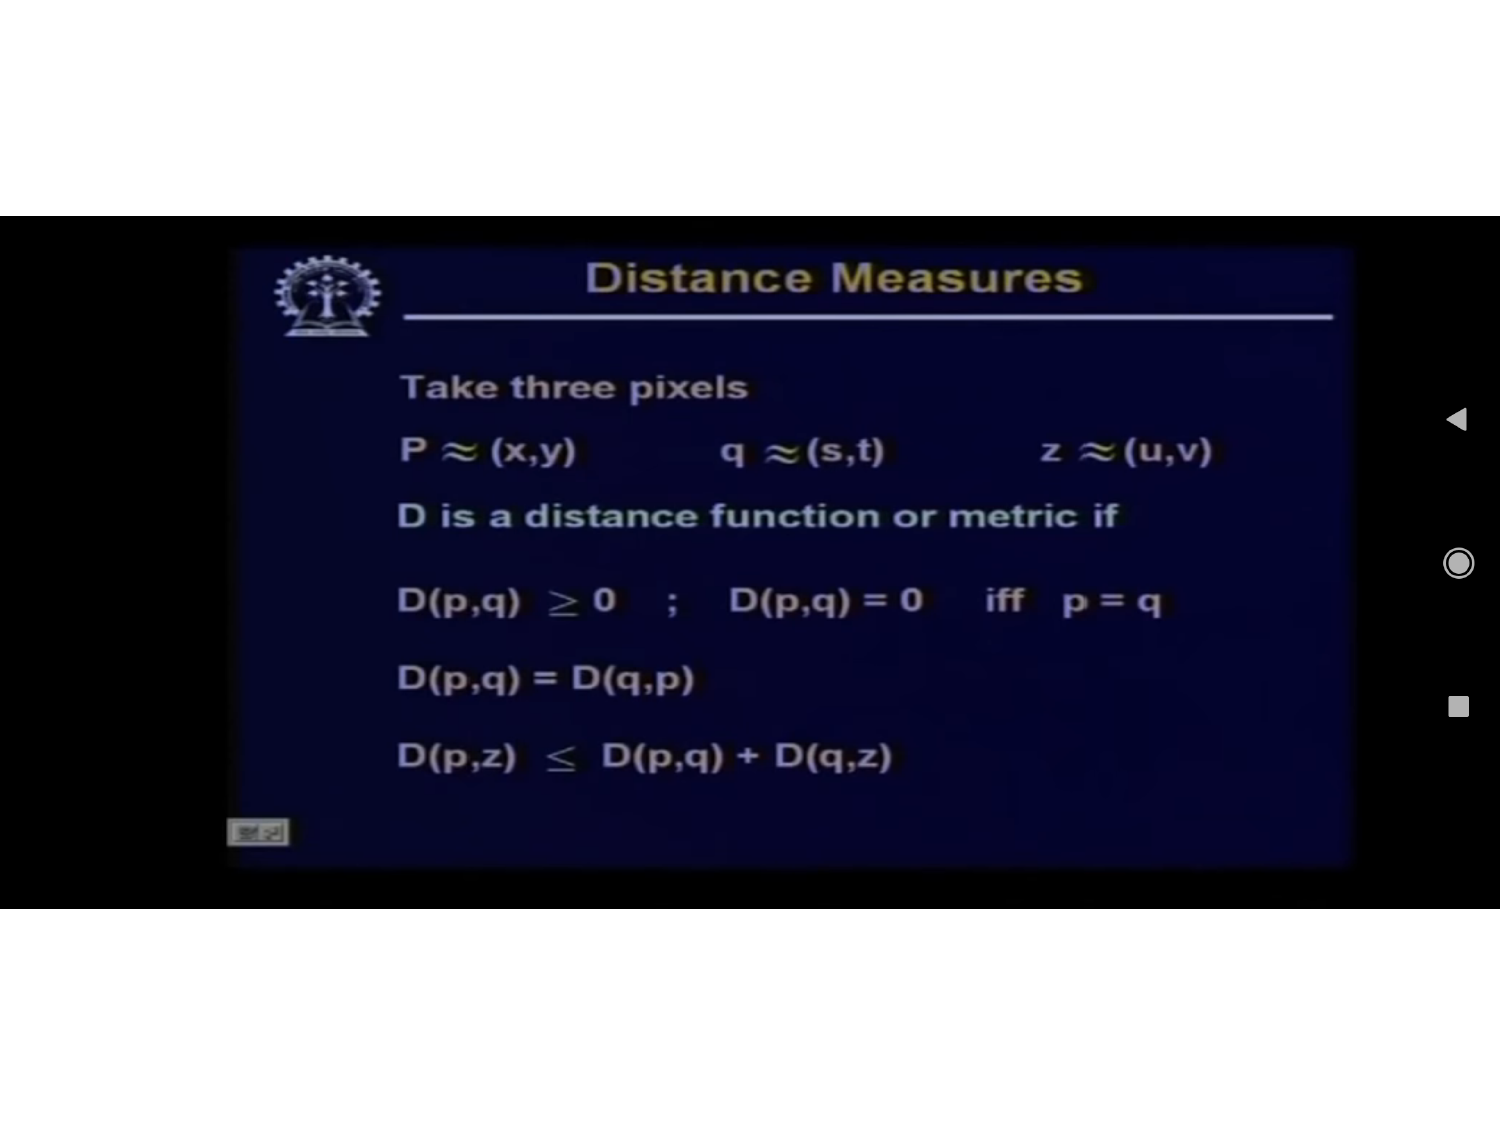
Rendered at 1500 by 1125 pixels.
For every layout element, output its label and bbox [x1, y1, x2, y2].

picture [0, 216, 1500, 909]
